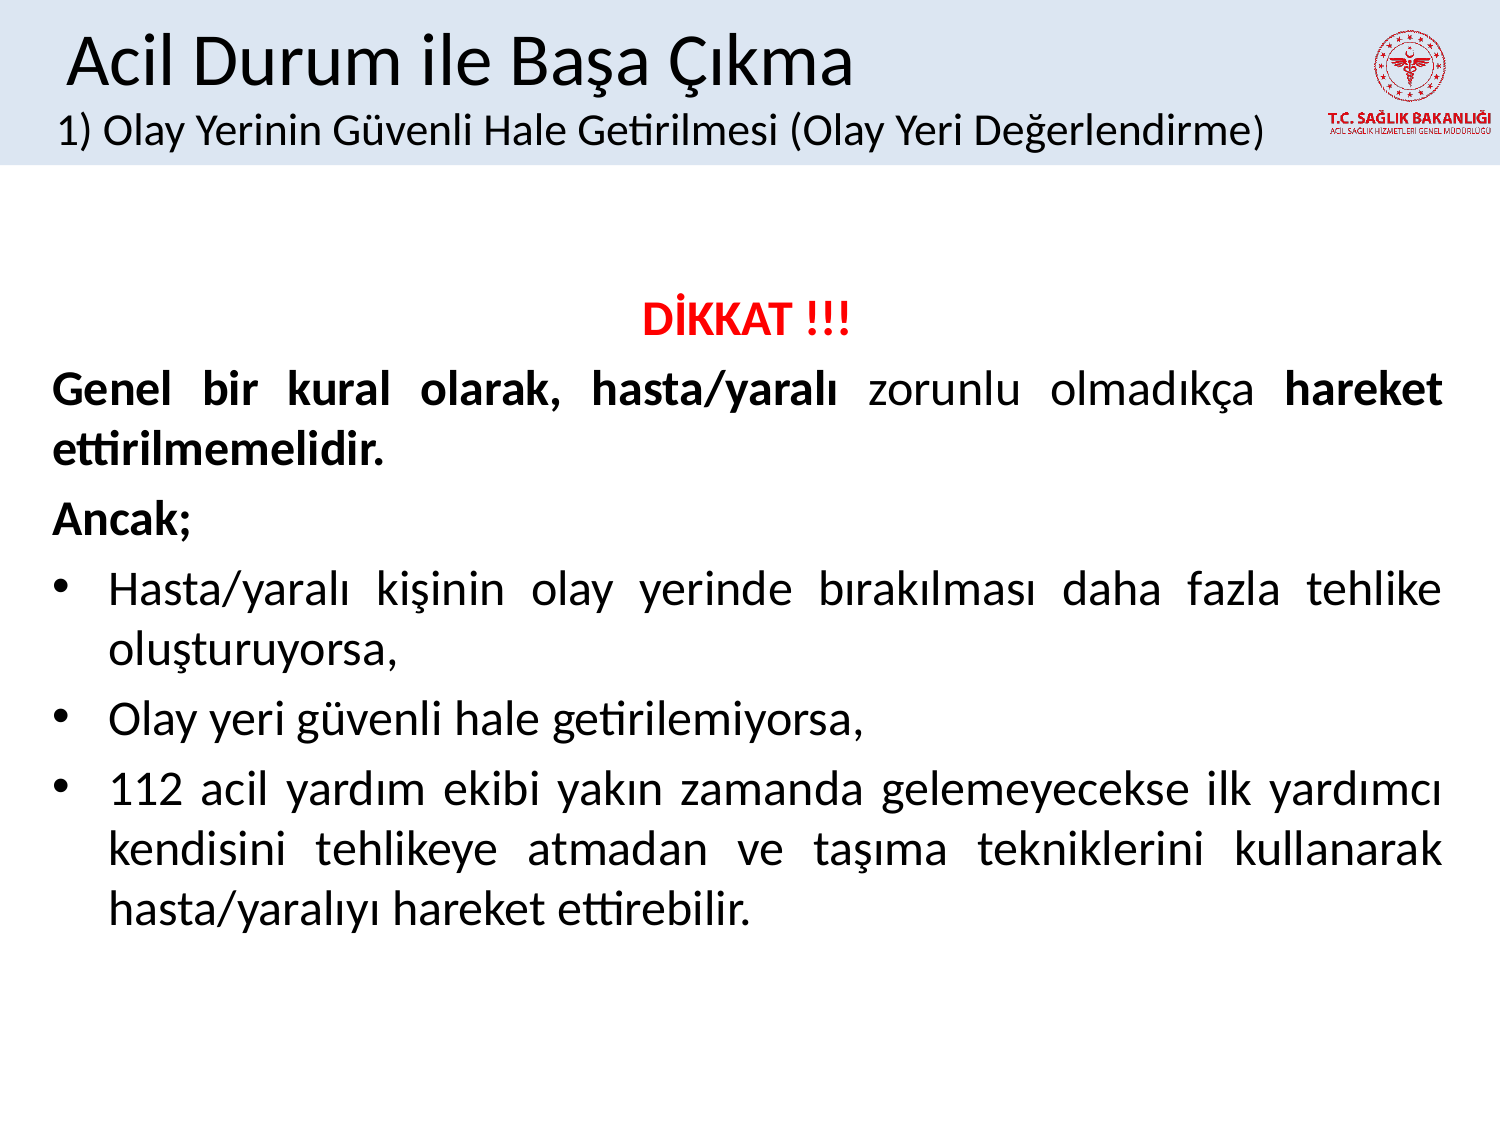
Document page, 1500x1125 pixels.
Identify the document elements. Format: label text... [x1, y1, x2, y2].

picture [1328, 30, 1491, 136]
list DİKKAT !!! Genel bir kural olarak, hasta/yaralı zorunlu olmadıkça hareket ettirilmemelidir. Ancak; Hasta/yaralı kişinin olay yerinde bırakılması daha fazla tehlike oluşturuyorsa, Olay yeri güvenli hale getirilemiyorsa, 112 acil yardım ekibi yakın zamanda gelemeyecekse ilk yardımcı kendisini tehlikeye atmadan ve taşıma tekniklerini kullanarak hasta/yaralıyı hareket ettirebilir. [37, 208, 1459, 1094]
text_box Acil Durum ile Başa Çıkma 1) Olay Yerinin Güvenli Hale Getirilmesi (Olay Yeri Değerlendirme) [0, 0, 1500, 166]
